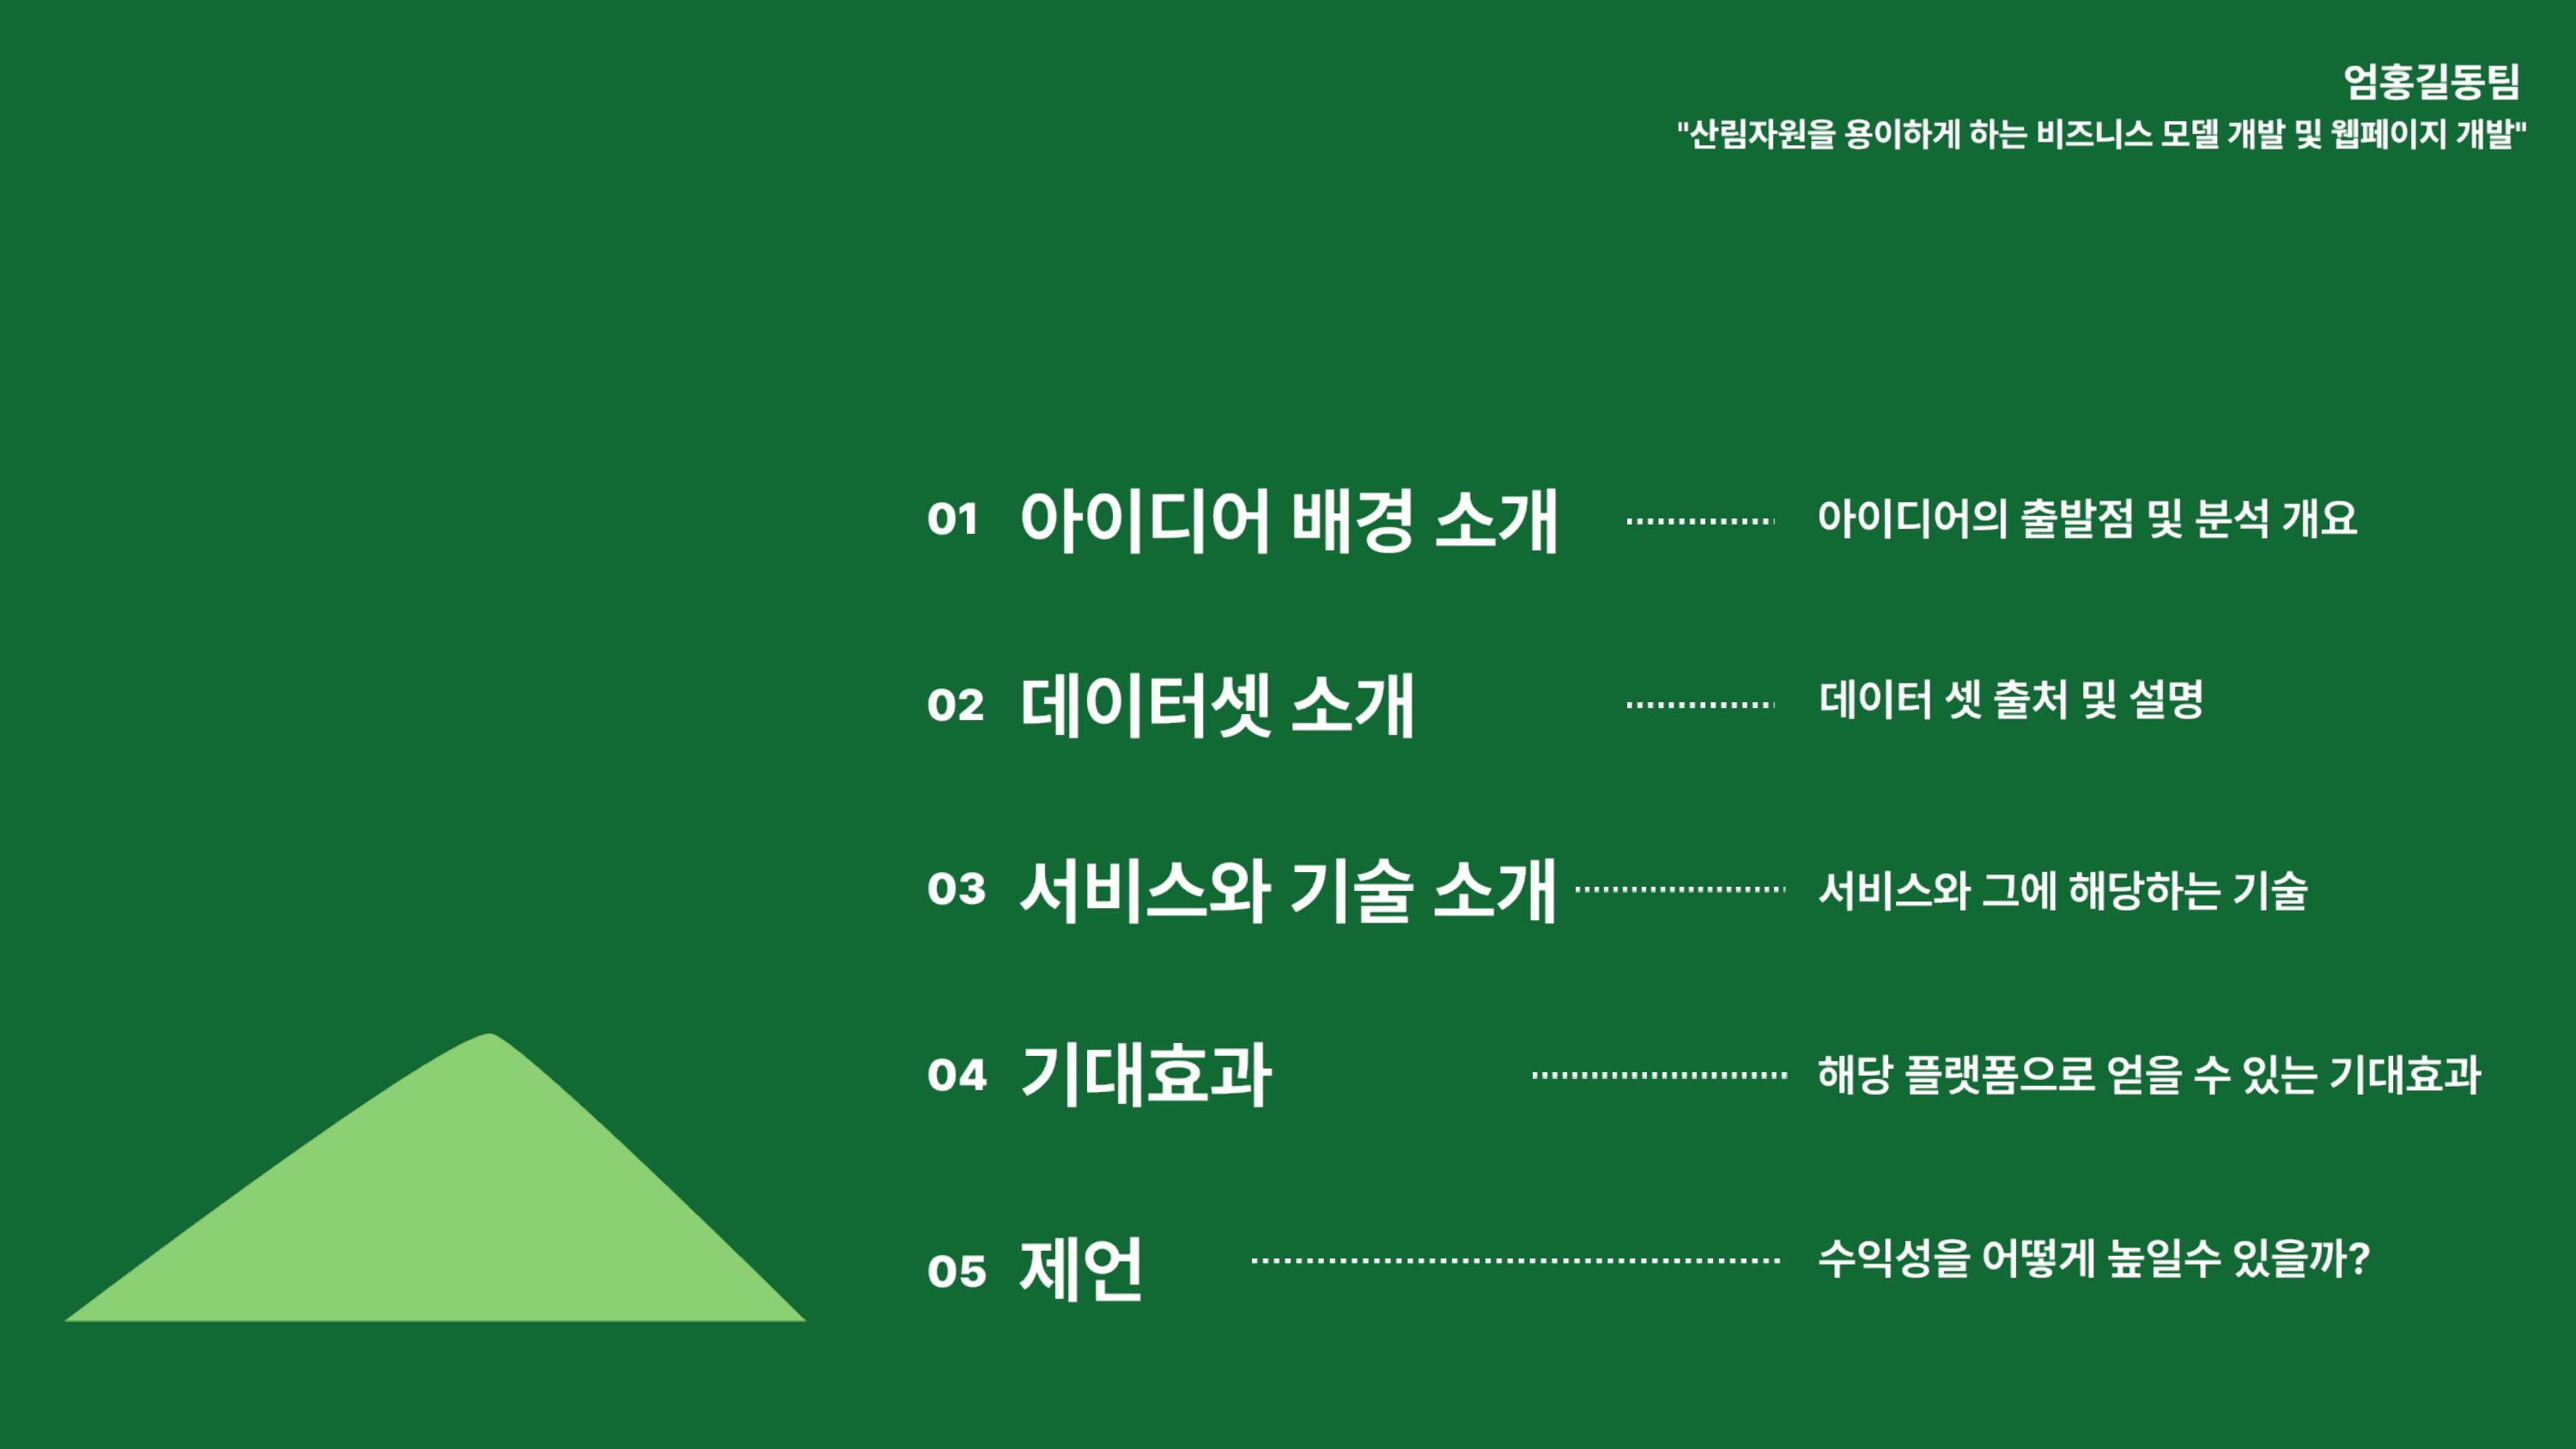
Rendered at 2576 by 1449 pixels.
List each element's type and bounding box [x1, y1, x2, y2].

picture [64, 1033, 807, 1322]
picture [1802, 470, 2402, 591]
picture [1533, 1072, 1788, 1079]
picture [1804, 841, 2353, 963]
picture [1450, 27, 2576, 191]
picture [1252, 1258, 1786, 1265]
picture [1627, 702, 1775, 709]
picture [1802, 1026, 2526, 1147]
picture [1802, 651, 2245, 772]
picture [1804, 1216, 2412, 1396]
picture [912, 440, 1786, 1388]
